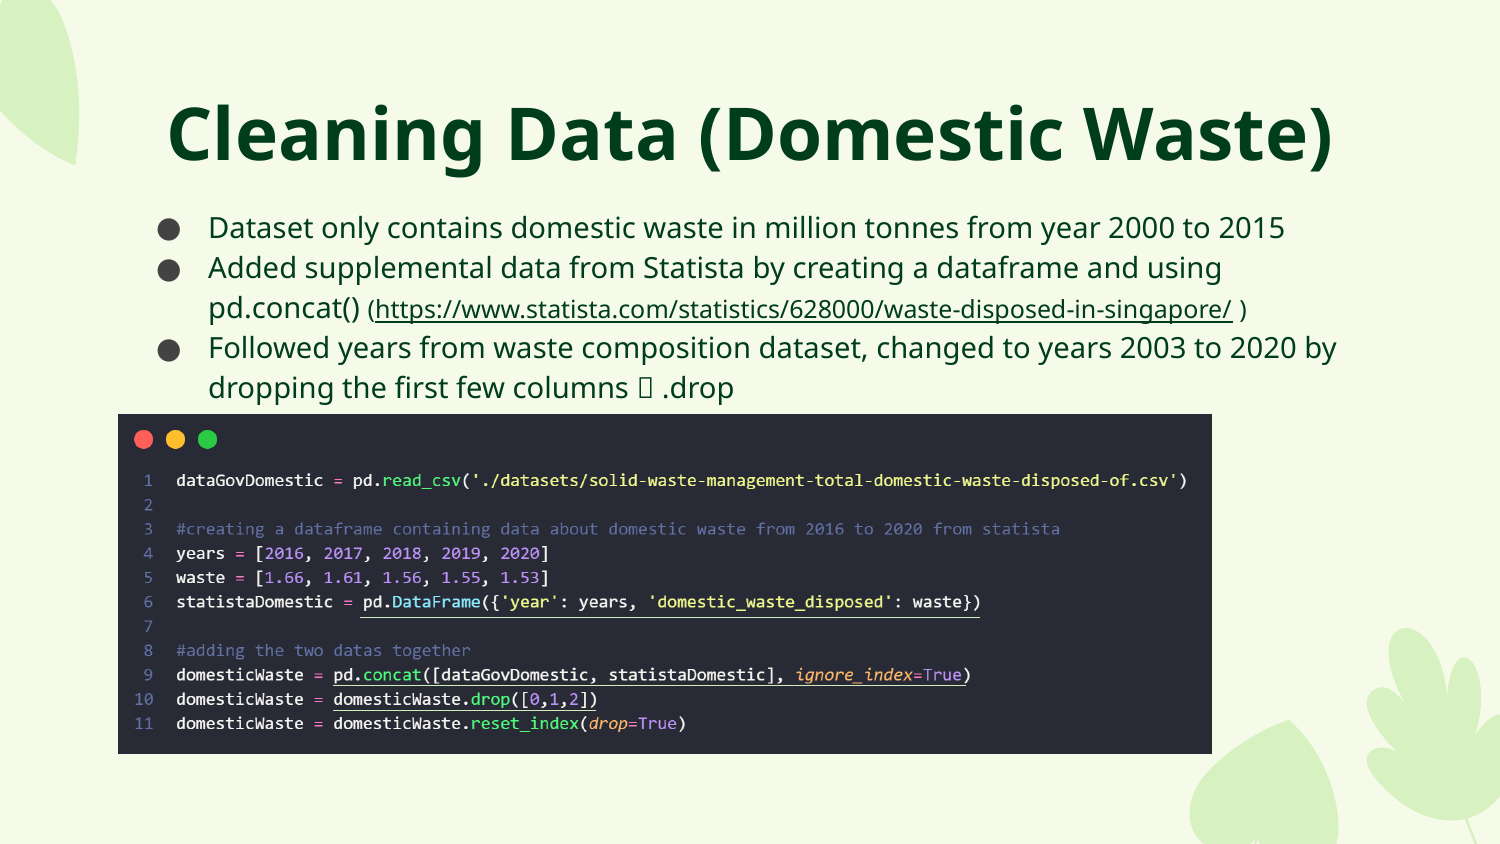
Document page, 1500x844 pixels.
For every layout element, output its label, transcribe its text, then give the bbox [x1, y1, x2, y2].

list Dataset only contains domestic waste in million tonnes from year 2000 to 2015 Added supplemental data from Statista by creating a dataframe and using pd.concat() (https://www.statista.com/statistics/628000/waste-disposed-in-singapore/ ) Followed years from waste composition dataset, changed to years 2003 to 2020 by dropping the first few columns  .drop [118, 189, 1382, 677]
title Cleaning Data (Domestic Waste) [118, 72, 1382, 167]
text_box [117, 413, 1213, 754]
